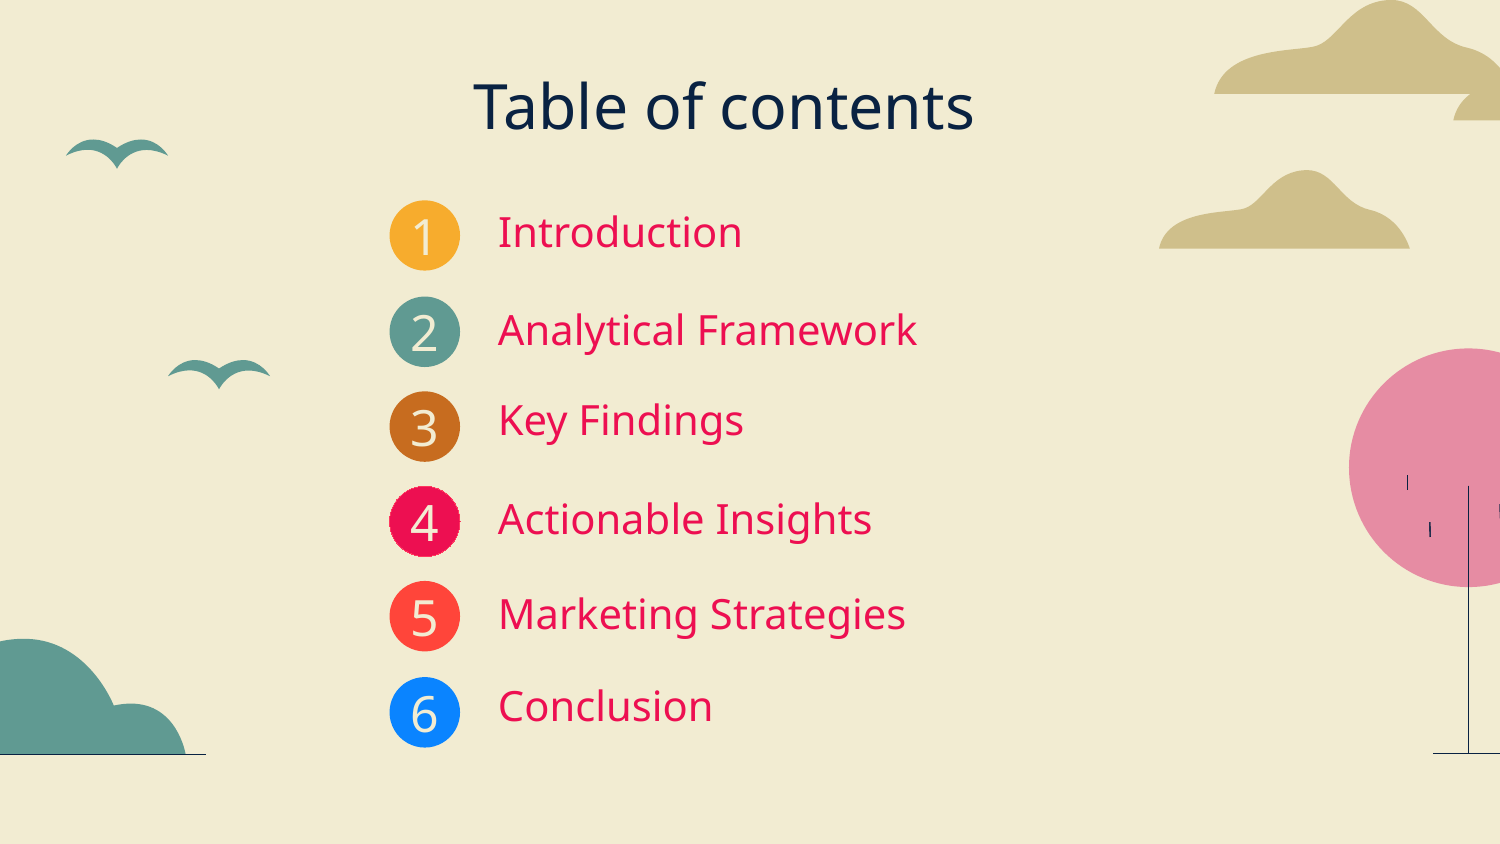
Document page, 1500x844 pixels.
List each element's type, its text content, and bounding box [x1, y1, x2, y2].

text_box Analytical Framework [483, 288, 1103, 376]
title Table of contents [92, 51, 1356, 131]
text_box Key Findings [483, 378, 1103, 465]
subtitle Introduction [483, 191, 1103, 278]
text_box Actionable Insights [483, 478, 1103, 565]
text_box 6 [389, 674, 460, 751]
text_box 2 [389, 293, 460, 370]
text_box Conclusion [483, 664, 1103, 751]
text_box 4 [389, 483, 460, 560]
text_box 5 [389, 577, 460, 655]
title 1 [389, 196, 461, 274]
text_box 3 [389, 388, 460, 465]
text_box Marketing Strategies [483, 573, 1103, 660]
